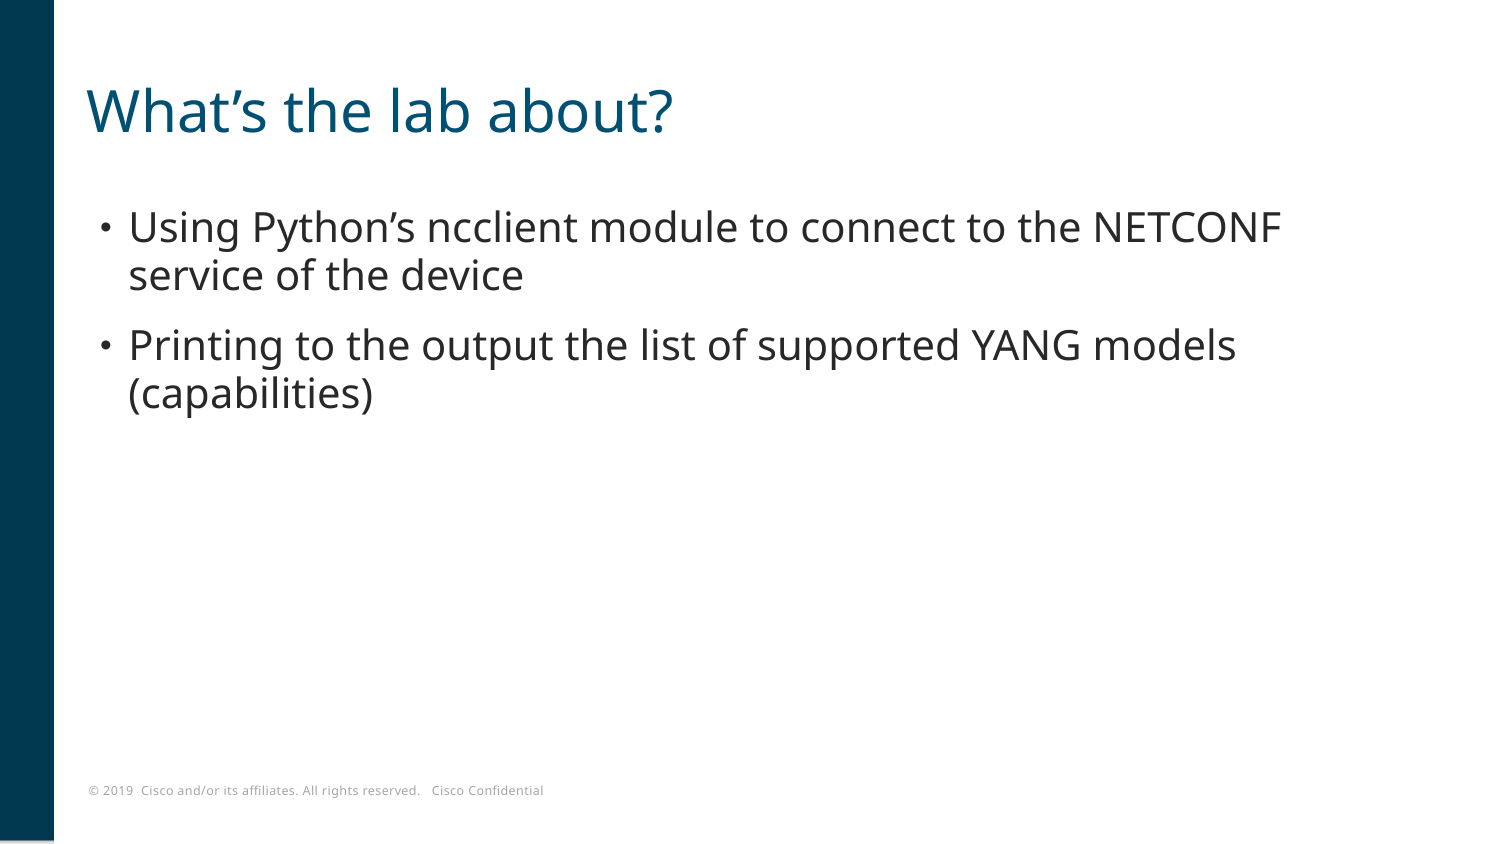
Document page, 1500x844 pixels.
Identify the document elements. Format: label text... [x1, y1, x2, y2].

list Using Python’s ncclient module to connect to the NETCONF service of the device Printing to the output the list of supported YANG models (capabilities) [75, 197, 1434, 754]
title What’s the lab about? [71, 55, 1441, 176]
